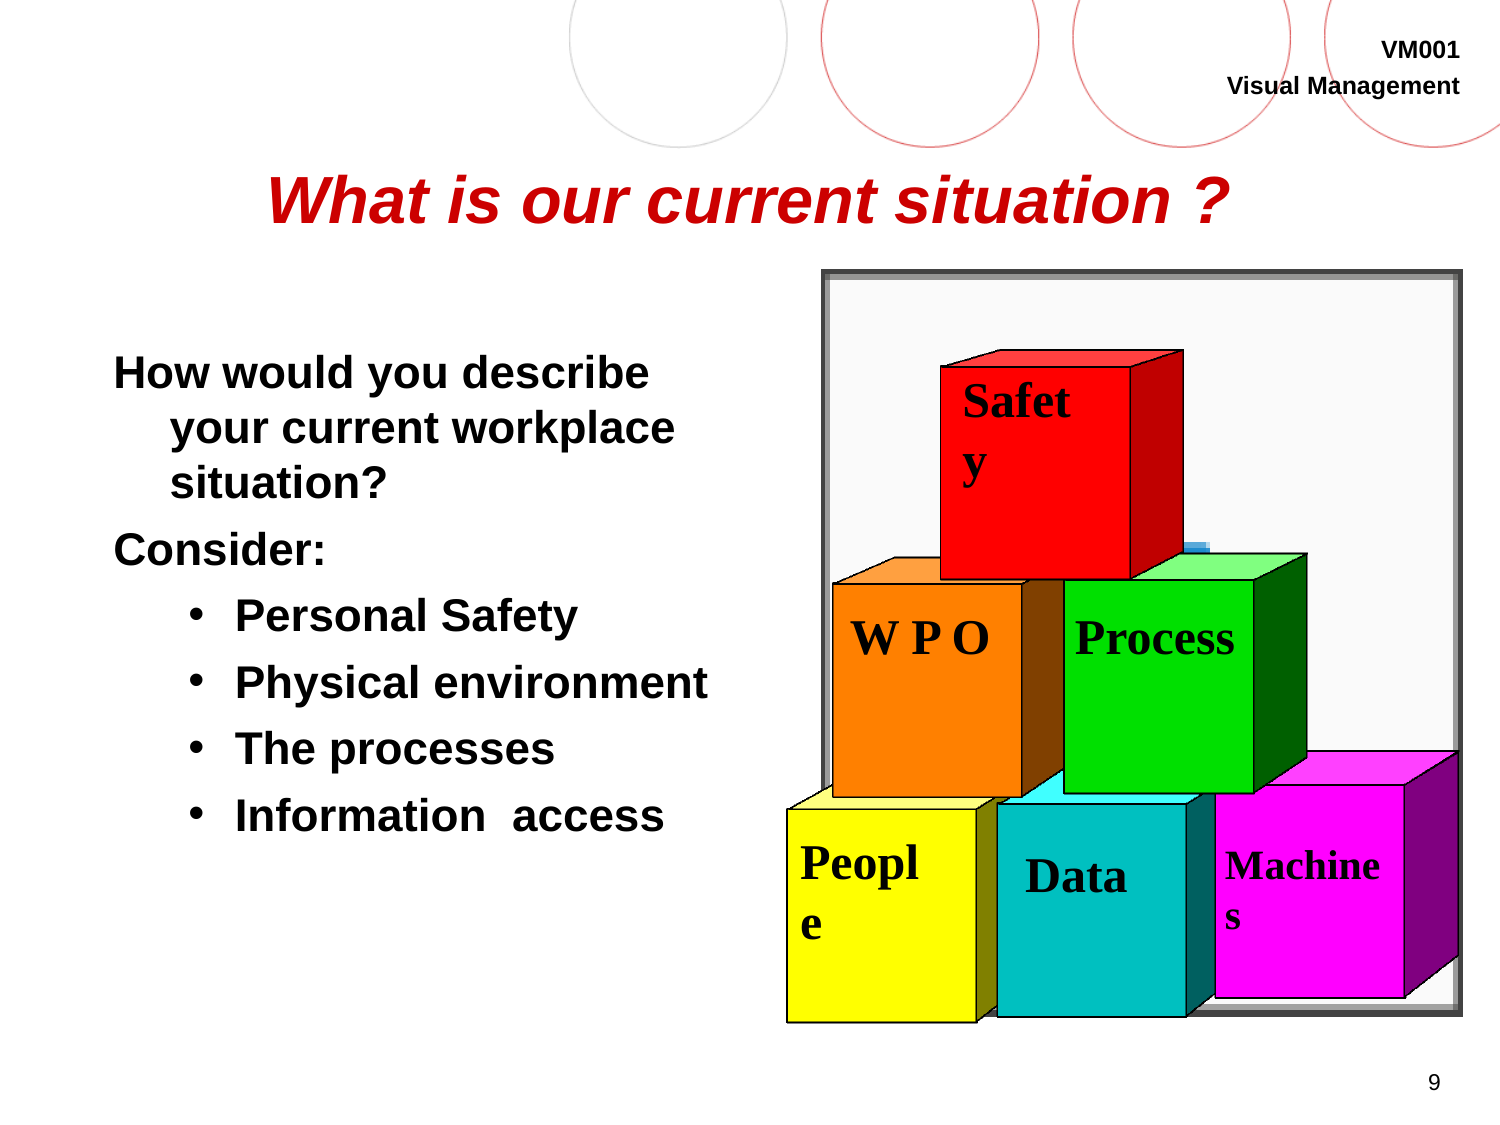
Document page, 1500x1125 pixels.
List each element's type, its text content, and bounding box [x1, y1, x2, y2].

picture [786, 348, 1465, 1028]
list How would you describe your current workplace situation? Consider: Personal Safety Physical environment The processes Information access [98, 335, 742, 895]
title What is our current situation ? [93, 157, 1406, 249]
picture [568, 0, 1500, 149]
